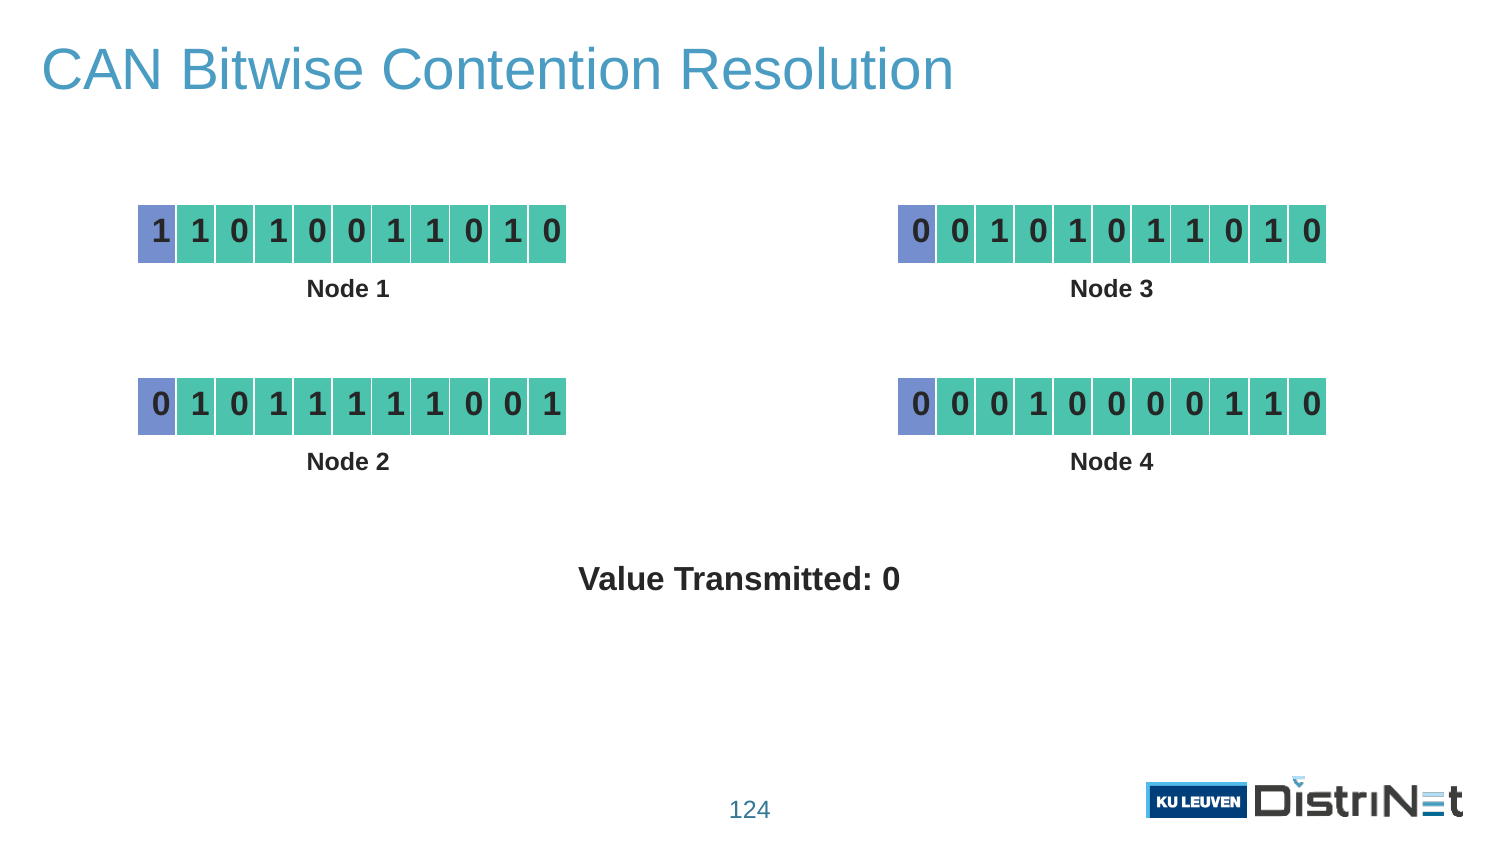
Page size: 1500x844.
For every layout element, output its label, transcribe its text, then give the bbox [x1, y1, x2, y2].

picture [1146, 782, 1247, 818]
table_header 1 [177, 378, 214, 435]
text_box Value Transmitted: 0 [563, 549, 926, 605]
table_header 1 [976, 205, 1013, 263]
picture [1255, 776, 1463, 817]
table_header 1 [1054, 205, 1091, 263]
table_header 0 [898, 378, 935, 435]
table_header 1 [529, 378, 566, 435]
text_box Node 3 [1055, 265, 1169, 310]
table_header 0 [1210, 205, 1248, 263]
table_header 0 [976, 378, 1013, 435]
table_header 0 [1289, 378, 1326, 435]
table_header 1 [177, 205, 214, 263]
title CAN Bitwise Contention Resolution [26, 23, 1463, 110]
text_box Node 2 [291, 438, 406, 483]
table_header 1 [1132, 205, 1170, 263]
table_header 0 [450, 378, 488, 435]
table_header 0 [1093, 205, 1130, 263]
table_header 0 [138, 378, 175, 435]
table_header 0 [1093, 378, 1130, 435]
table_header 1 [294, 378, 331, 435]
table_header 0 [216, 378, 253, 435]
slide_number 124 [679, 786, 821, 832]
table_header 0 [450, 205, 488, 263]
table_header 0 [937, 378, 974, 435]
table_header 1 [372, 205, 410, 263]
table_header 0 [1015, 205, 1052, 263]
table_header 1 [255, 378, 292, 435]
table_header 1 [1171, 205, 1209, 263]
table_header 0 [529, 205, 566, 263]
table_header 0 [1132, 378, 1170, 435]
table_header 0 [1054, 378, 1091, 435]
table_header 0 [1171, 378, 1209, 435]
table_header 1 [333, 378, 371, 435]
table_header 1 [1015, 378, 1052, 435]
table_header 1 [411, 378, 449, 435]
table_header 0 [1289, 205, 1326, 263]
table_header 1 [1210, 378, 1248, 435]
table_header 1 [1250, 205, 1287, 263]
table_header 1 [138, 205, 175, 263]
text_box Node 4 [1055, 438, 1169, 483]
table_header 1 [490, 205, 527, 263]
table_header 0 [294, 205, 331, 263]
table_header 1 [1250, 378, 1287, 435]
table_header 0 [333, 205, 371, 263]
text_box Node 1 [291, 265, 406, 310]
table_header 1 [411, 205, 449, 263]
table_header 0 [490, 378, 527, 435]
table_header 1 [255, 205, 292, 263]
table_header 0 [898, 205, 935, 263]
table_header 0 [216, 205, 253, 263]
table_header 1 [372, 378, 410, 435]
table_header 0 [937, 205, 974, 263]
